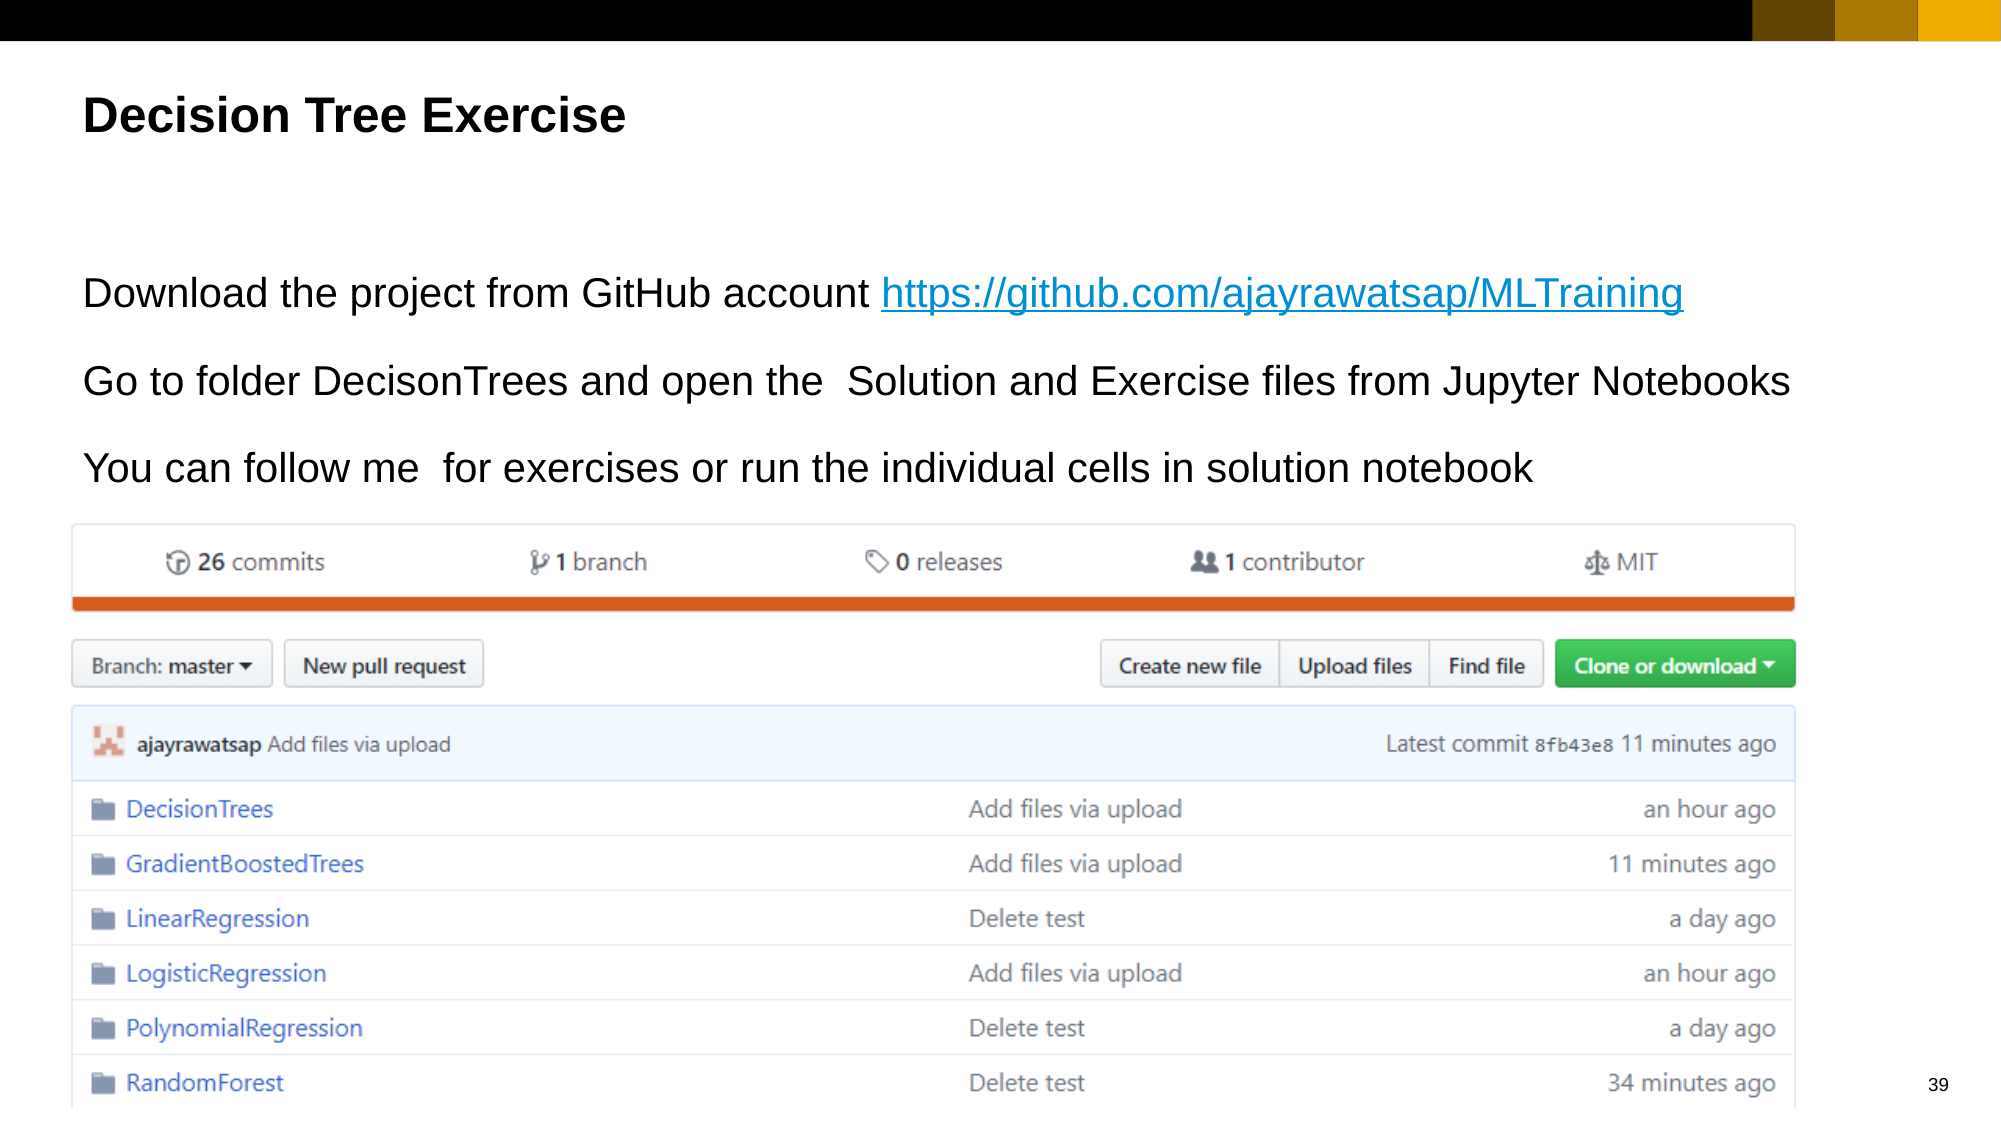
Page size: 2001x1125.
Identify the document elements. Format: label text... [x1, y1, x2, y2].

title Decision Tree Exercise [82, 82, 1918, 144]
picture [59, 507, 1804, 1107]
list Download the project from GitHub account https://github.com/ajayrawatsap/MLTraining Go to folder DecisonTrees and open the Solution and Exercise files from Jupyter Notebooks You can follow me for exercises or run the individual cells in solution notebook [82, 265, 1918, 1040]
